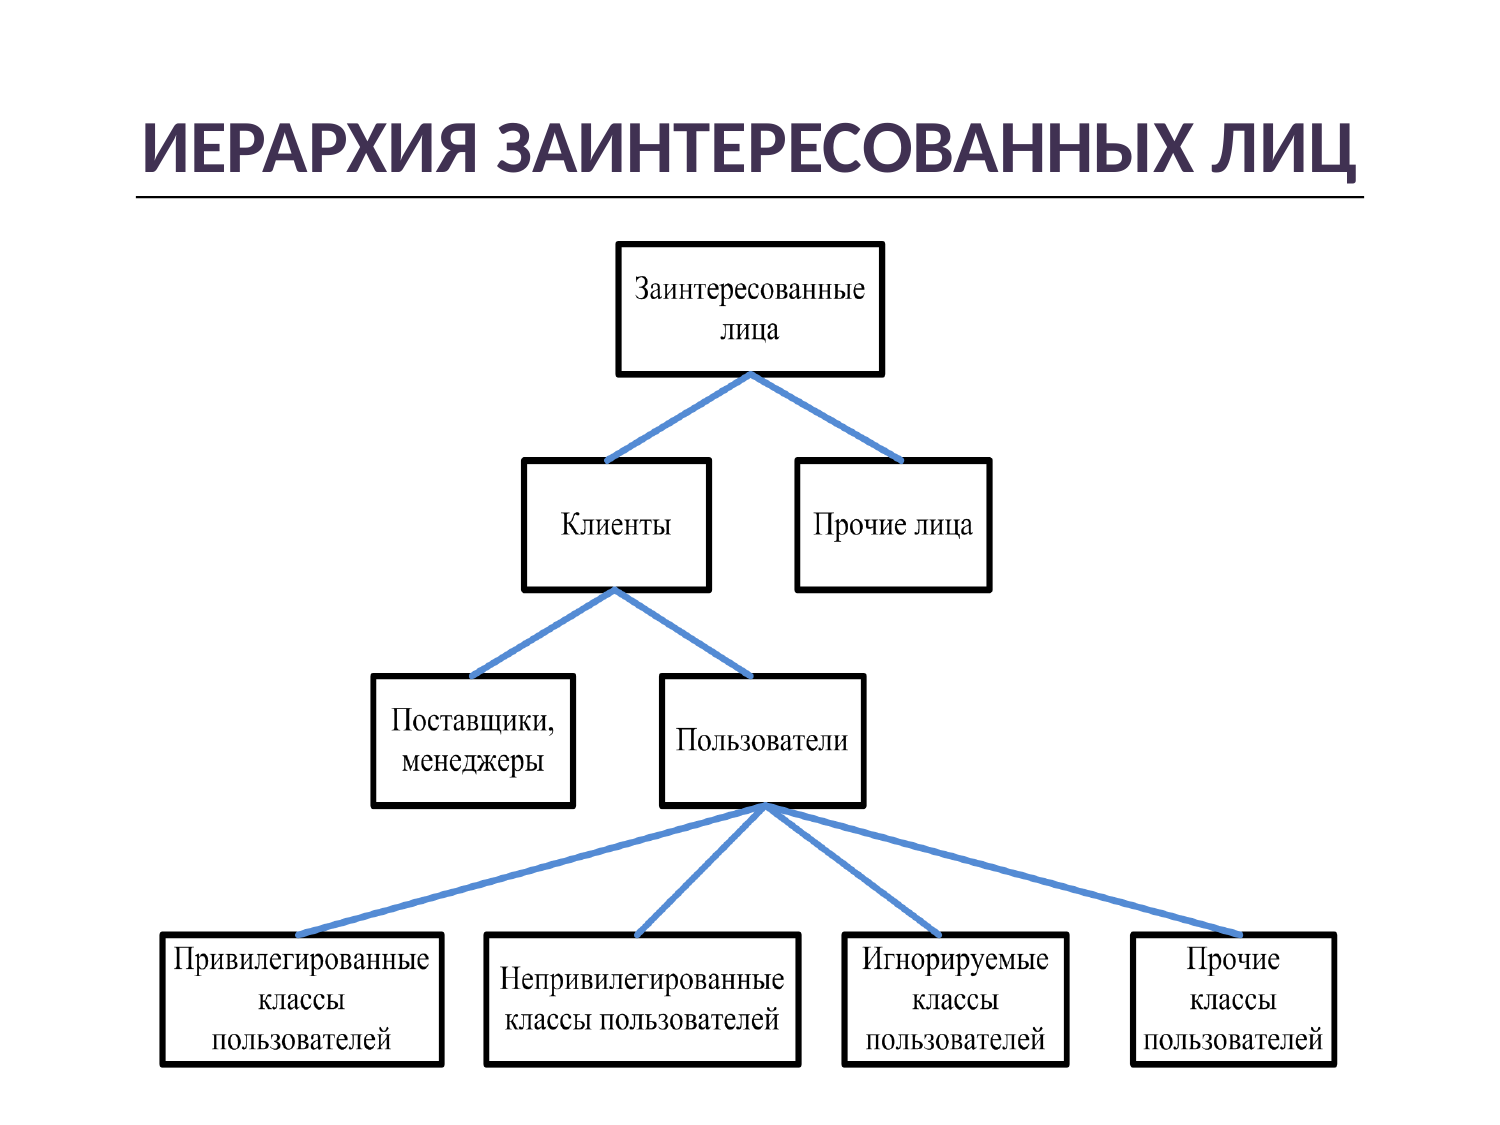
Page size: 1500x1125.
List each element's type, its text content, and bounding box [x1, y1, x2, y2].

picture [135, 194, 1365, 1125]
text_box ИЕРАРХИЯ ЗАИНТЕРЕСОВАННЫХ ЛИЦ [0, 89, 1500, 195]
